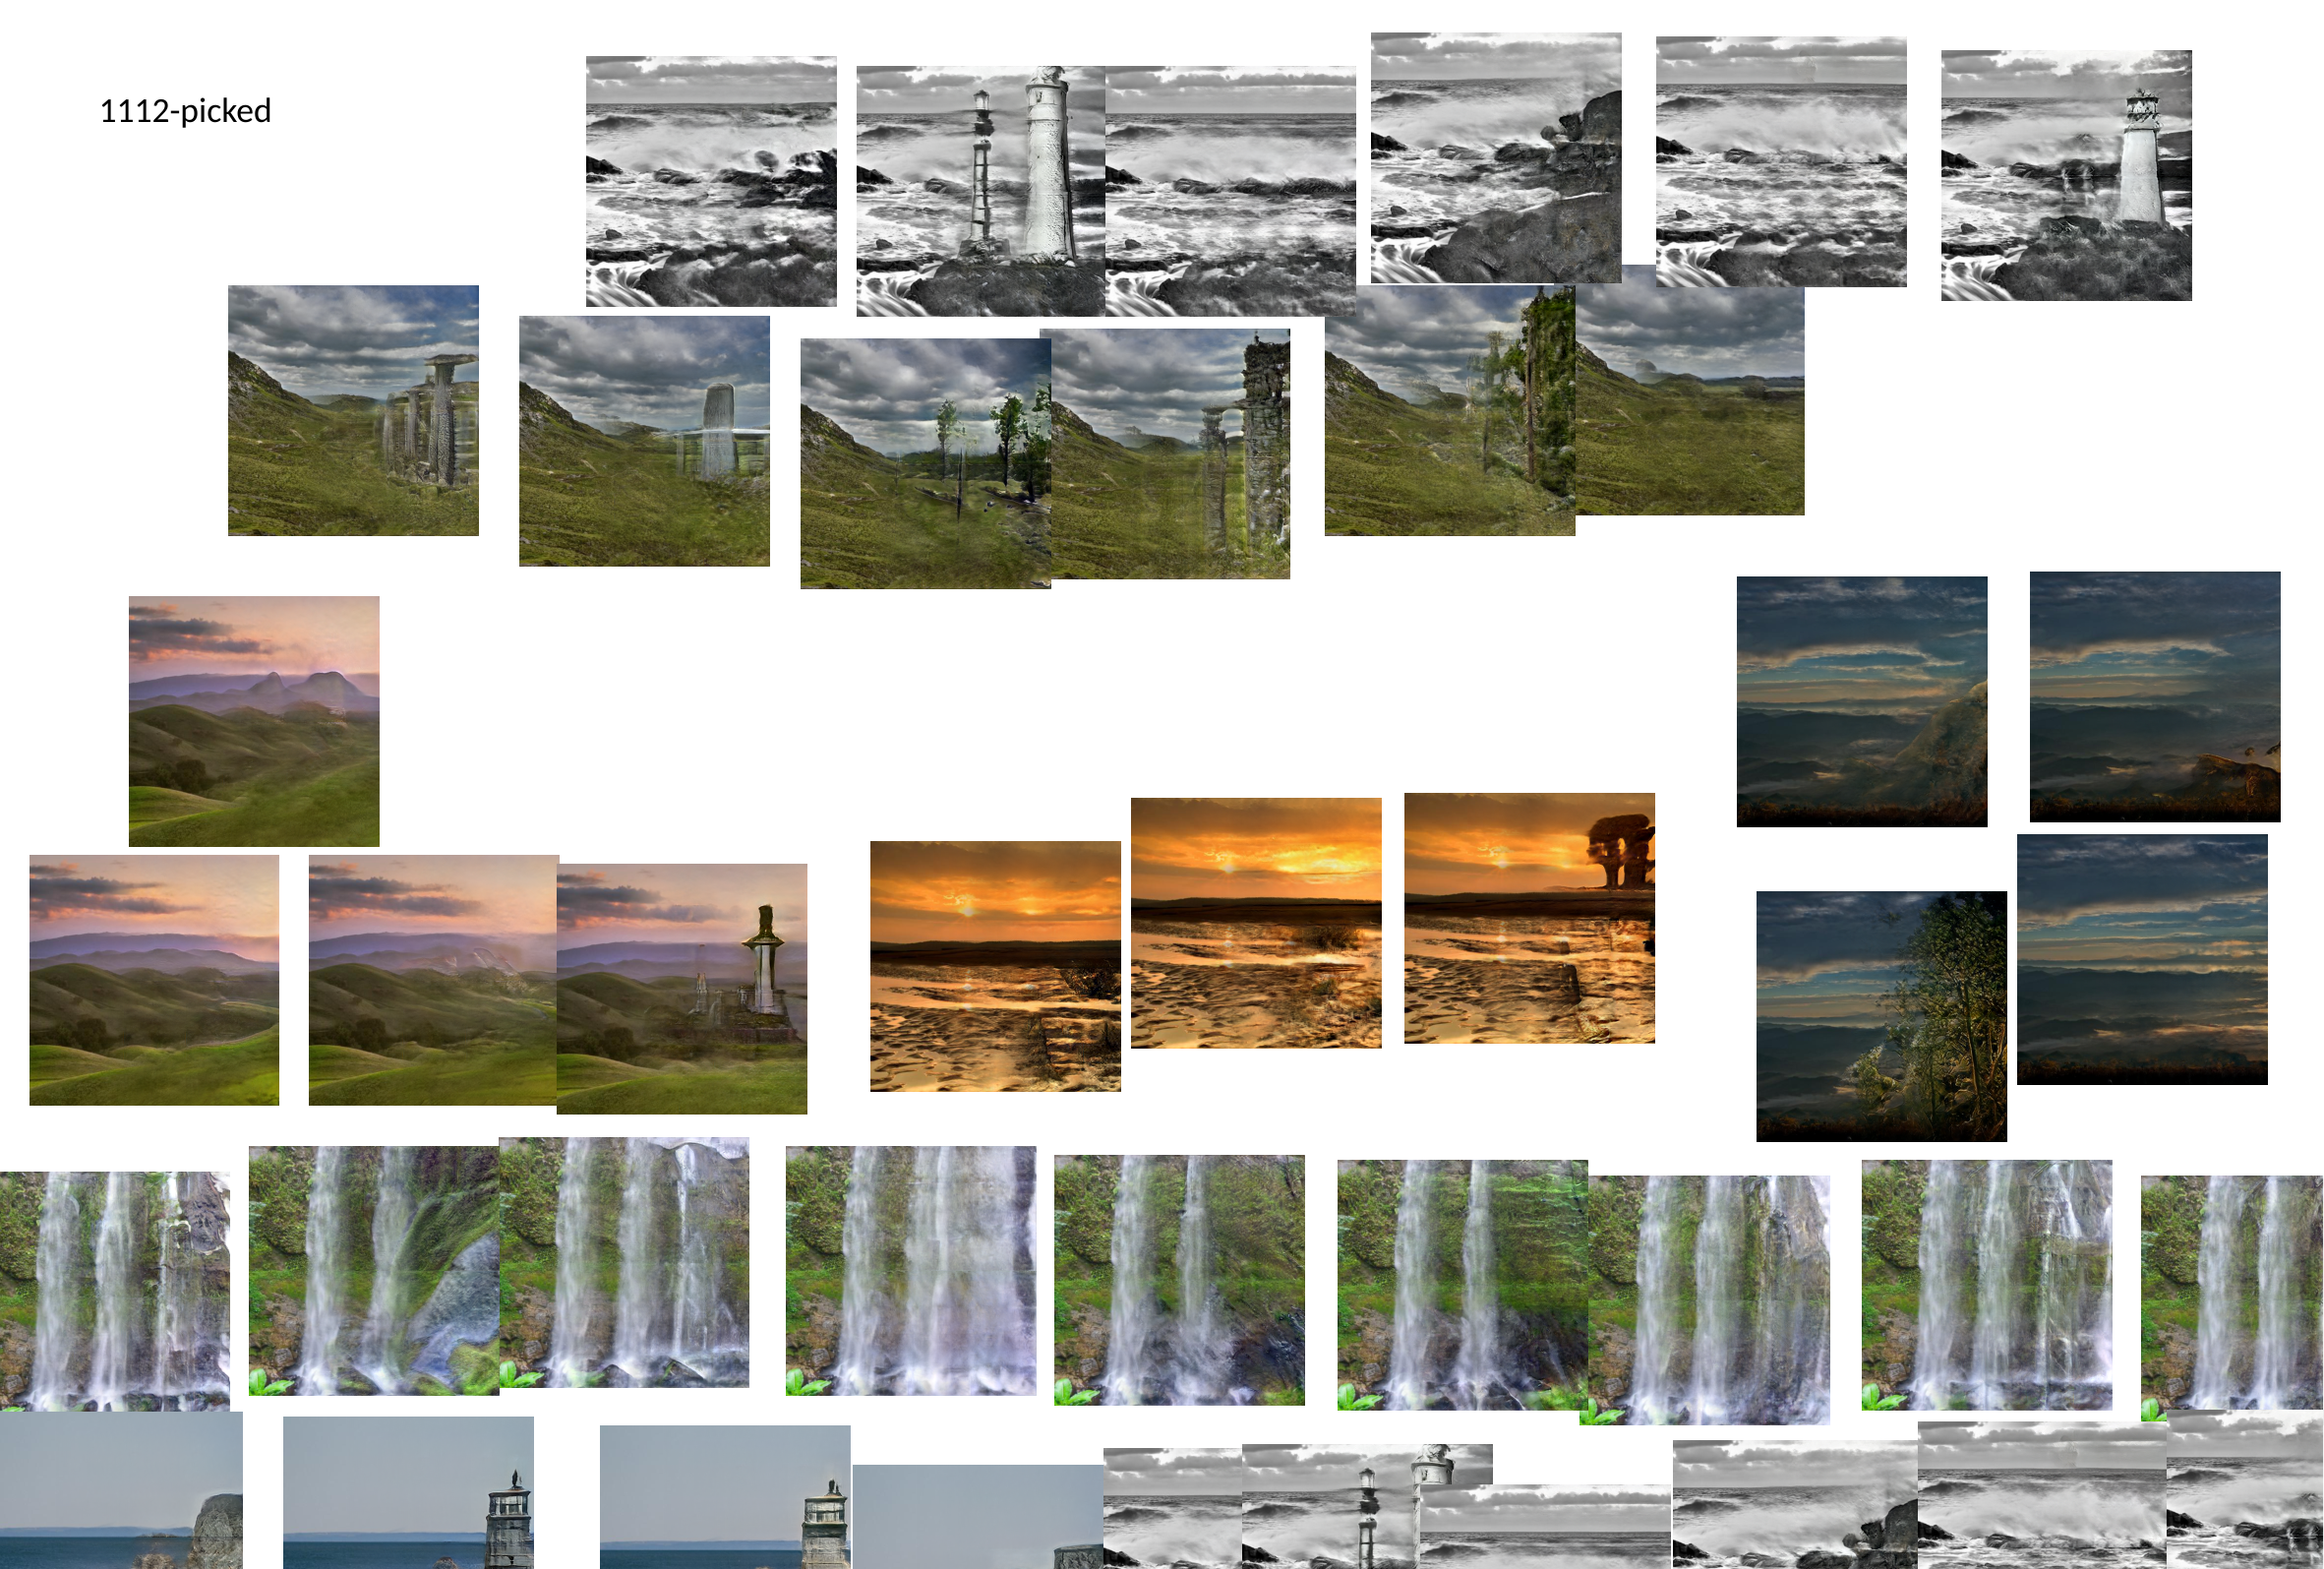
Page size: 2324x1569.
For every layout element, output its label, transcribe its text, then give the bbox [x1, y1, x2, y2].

picture [129, 596, 380, 847]
picture [1404, 793, 1655, 1044]
picture [853, 1444, 1671, 1569]
picture [1673, 1176, 2324, 1569]
picture [786, 1146, 1037, 1397]
picture [309, 855, 807, 1115]
picture [1737, 576, 1988, 827]
picture [228, 285, 479, 536]
picture [870, 841, 1121, 1092]
picture [283, 1417, 534, 1569]
picture [857, 32, 1907, 536]
picture [1054, 1155, 1305, 1406]
picture [1862, 1160, 2113, 1411]
text_box 1112-picked [84, 80, 288, 137]
picture [801, 329, 1290, 589]
picture [600, 1425, 851, 1569]
picture [2017, 834, 2268, 1085]
picture [1941, 50, 2192, 301]
picture [586, 56, 837, 307]
picture [1757, 891, 2007, 1142]
picture [1338, 1160, 1830, 1426]
picture [30, 855, 280, 1106]
picture [2030, 572, 2281, 822]
picture [1131, 798, 1382, 1049]
picture [519, 316, 770, 567]
picture [249, 1137, 749, 1397]
picture [0, 1172, 243, 1569]
